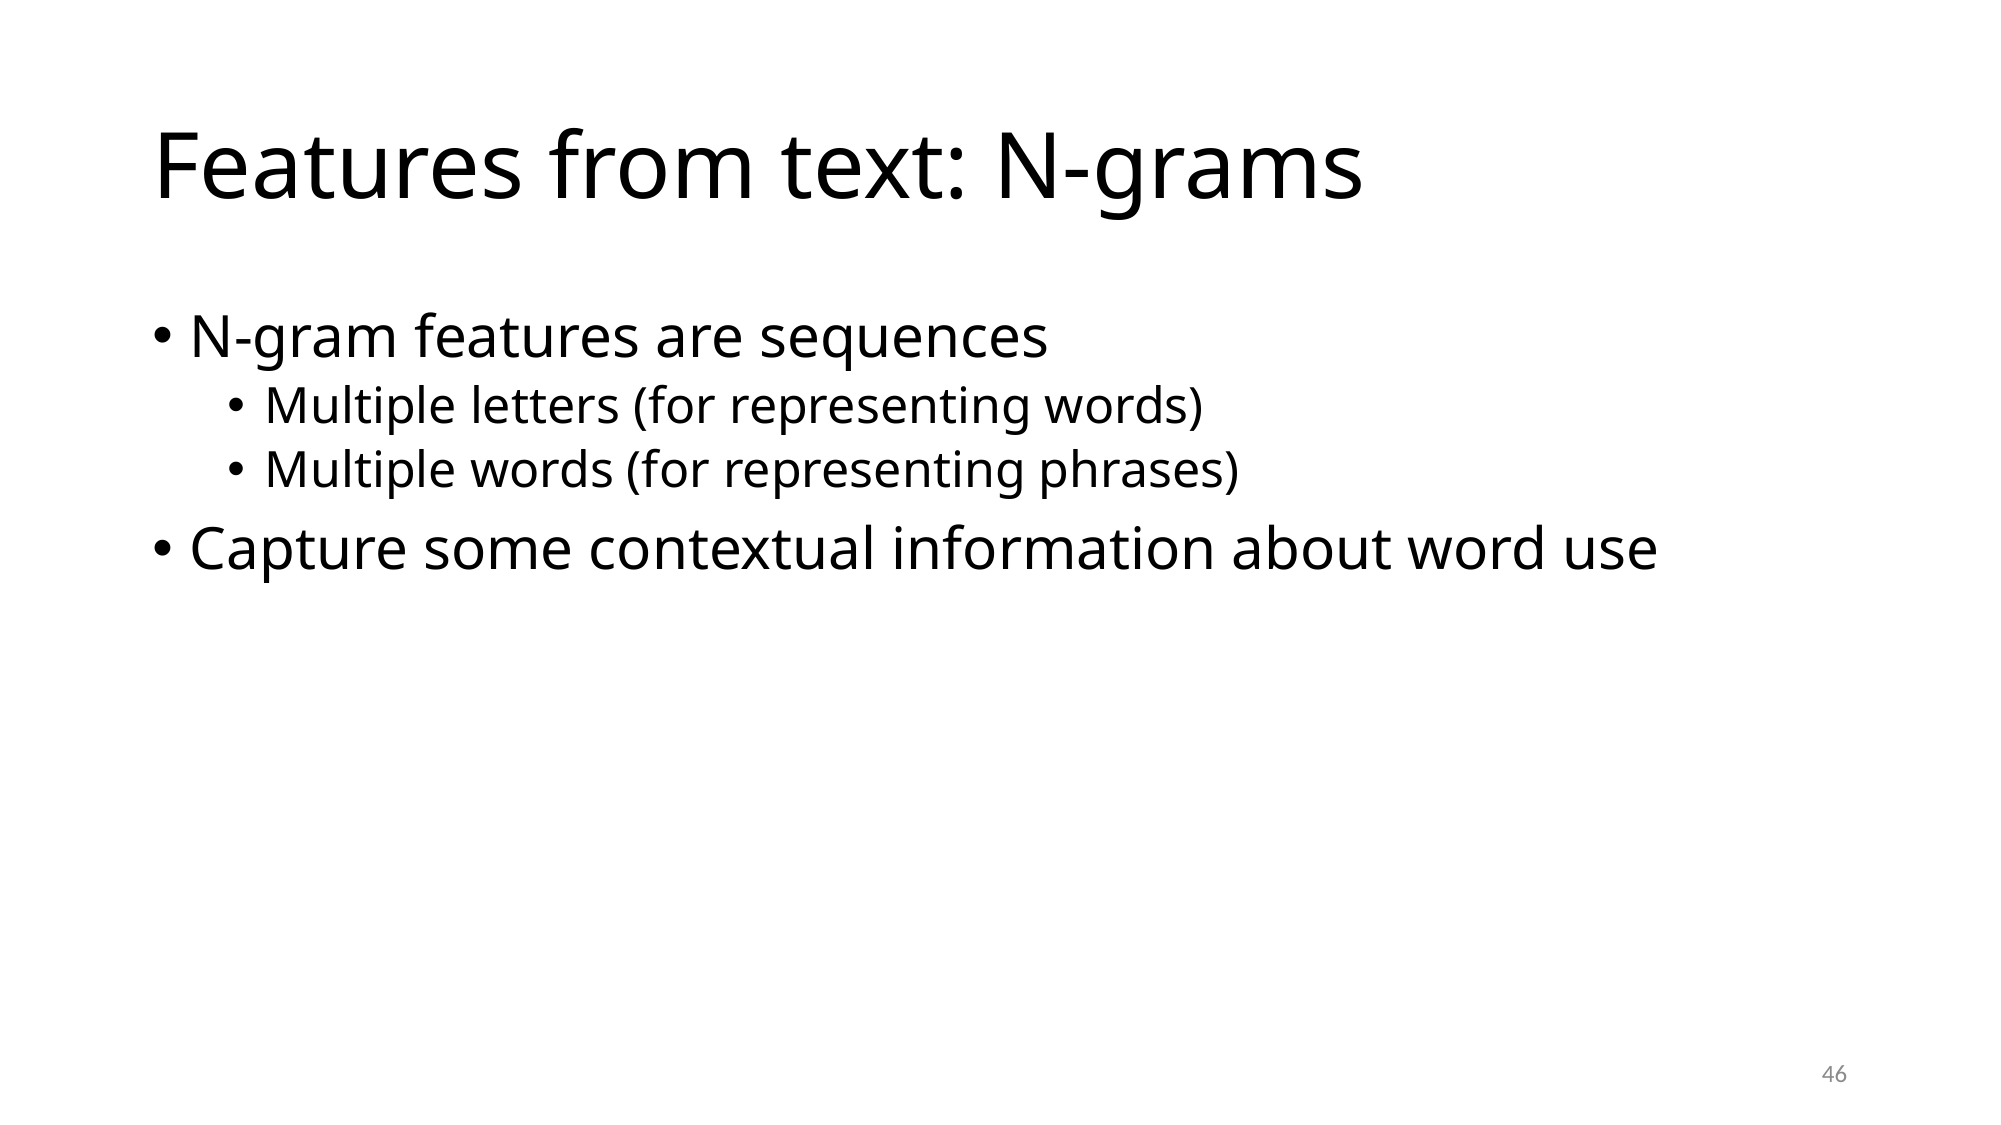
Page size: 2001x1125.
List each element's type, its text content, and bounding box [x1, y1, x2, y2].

list N-gram features are sequences Multiple letters (for representing words) Multiple words (for representing phrases) Capture some contextual information about word use [137, 299, 1863, 1014]
title Features from text: N-grams [137, 59, 1863, 278]
slide_number 45 [1412, 1042, 1863, 1103]
